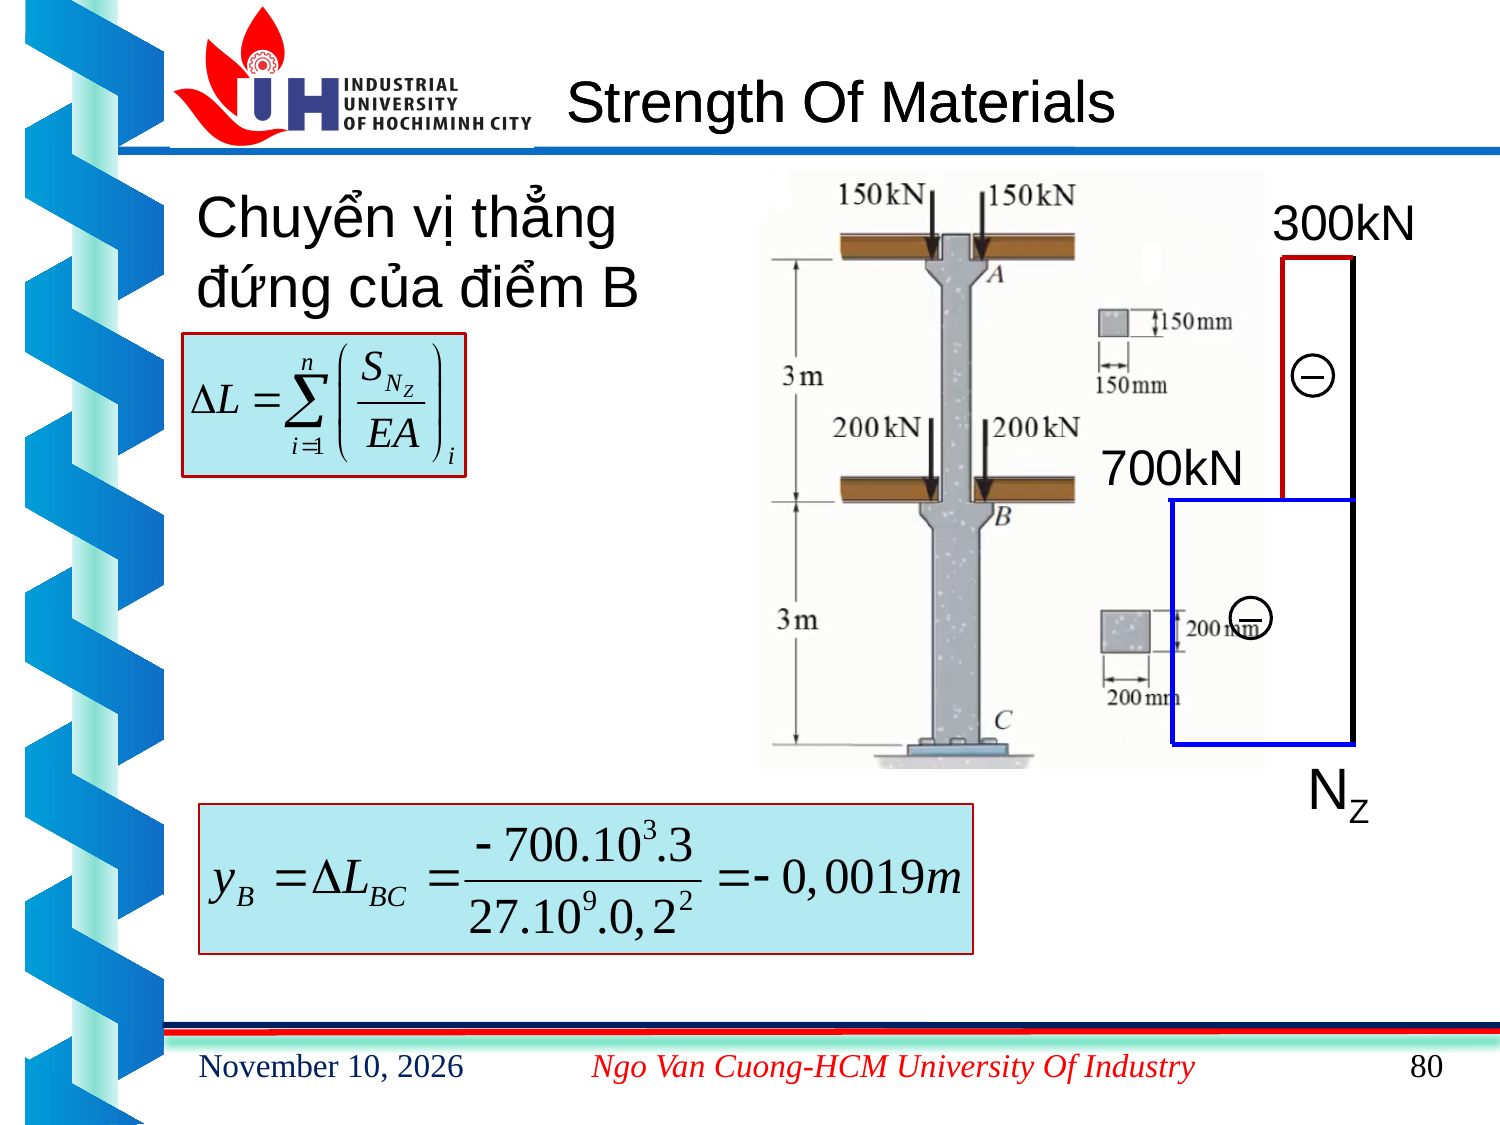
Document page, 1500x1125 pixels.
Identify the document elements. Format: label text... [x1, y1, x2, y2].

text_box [1085, 182, 1465, 830]
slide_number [183, 1036, 497, 1112]
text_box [199, 804, 973, 953]
picture [170, 3, 534, 148]
text_box Chuyển vị thẳng đứng của điểm B [181, 172, 732, 327]
slide_number 80 [1276, 1036, 1459, 1112]
picture [759, 170, 1265, 769]
footer Ngo Van Cuong-HCM University Of Industry [512, 1036, 1276, 1112]
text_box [183, 334, 465, 476]
title Strength Of Materials [551, 56, 1376, 143]
